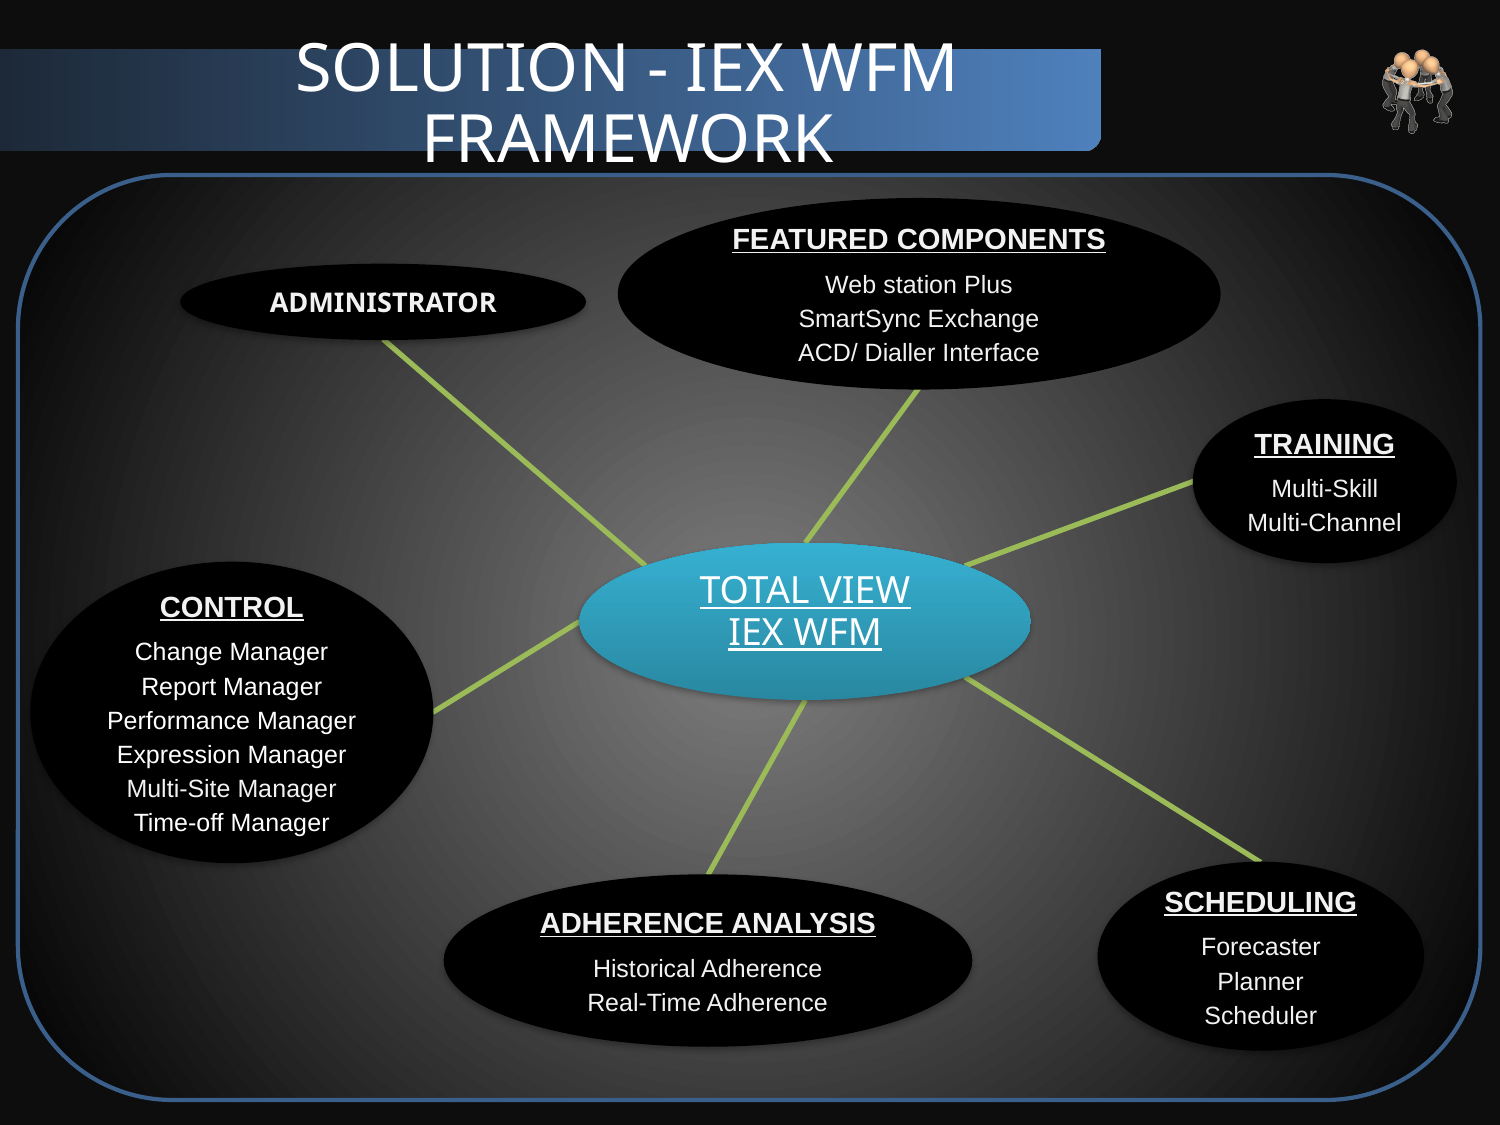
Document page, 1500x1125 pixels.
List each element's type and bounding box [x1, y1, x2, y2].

picture [1374, 0, 1463, 151]
text_box [15, 276, 25, 999]
text_box [30, 199, 1457, 1051]
text_box [1462, 251, 1483, 1024]
text_box [0, 49, 1101, 152]
text_box [64, 1059, 1434, 1103]
text_box [87, 172, 1412, 198]
text_box [0, 30, 1200, 121]
